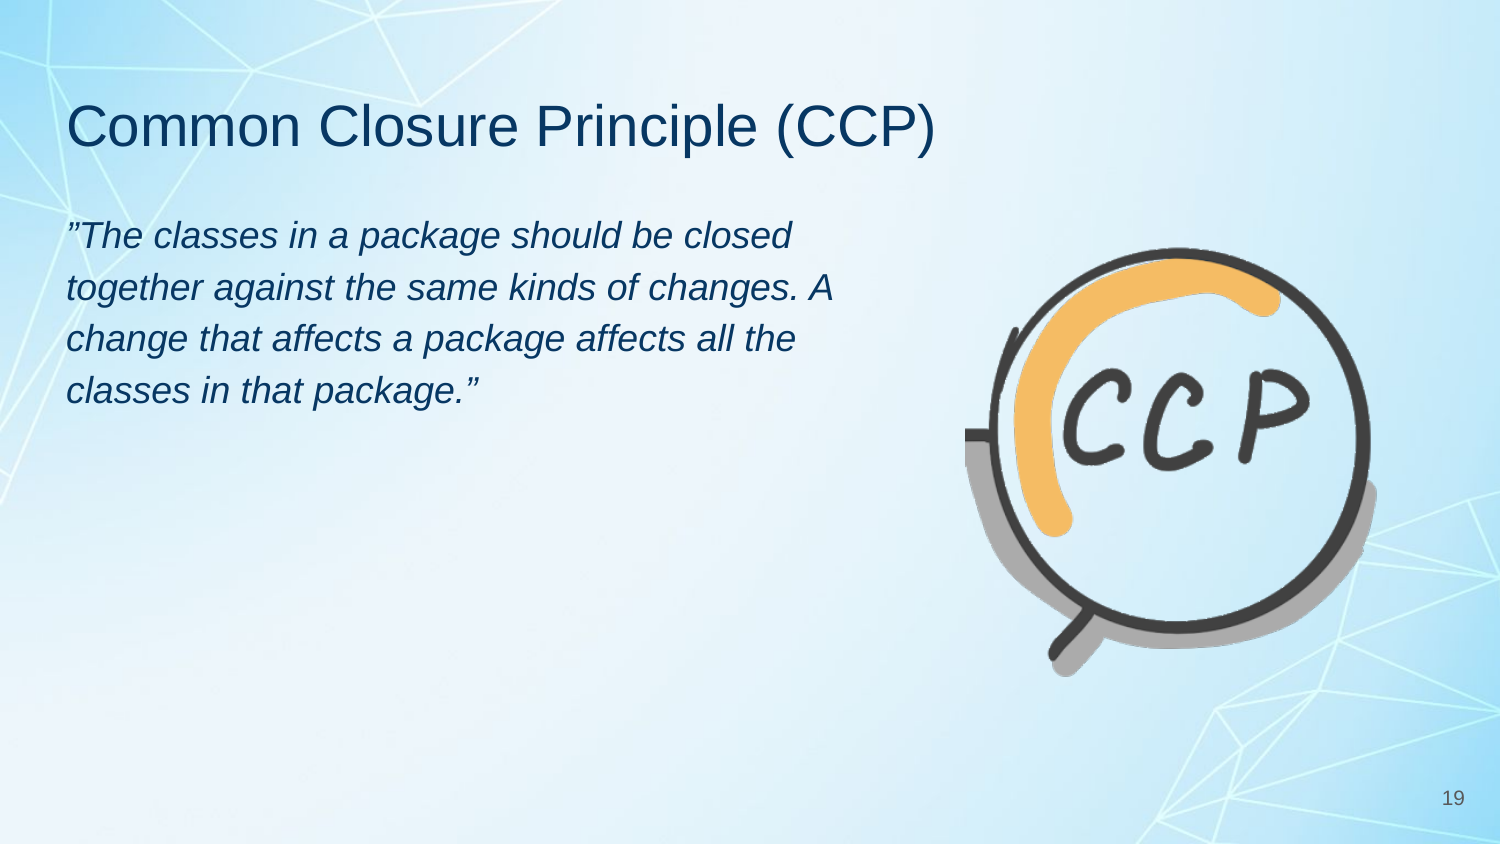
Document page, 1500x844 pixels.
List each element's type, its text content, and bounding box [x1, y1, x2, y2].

title Common Closure Principle (CCP) [51, 72, 1449, 167]
list ”The classes in a package should be closed together against the same kinds of changes. A change that affects a package affects all the classes in that package.” [51, 189, 909, 750]
slide_number 19 [1389, 764, 1480, 830]
picture [0, 0, 1500, 844]
